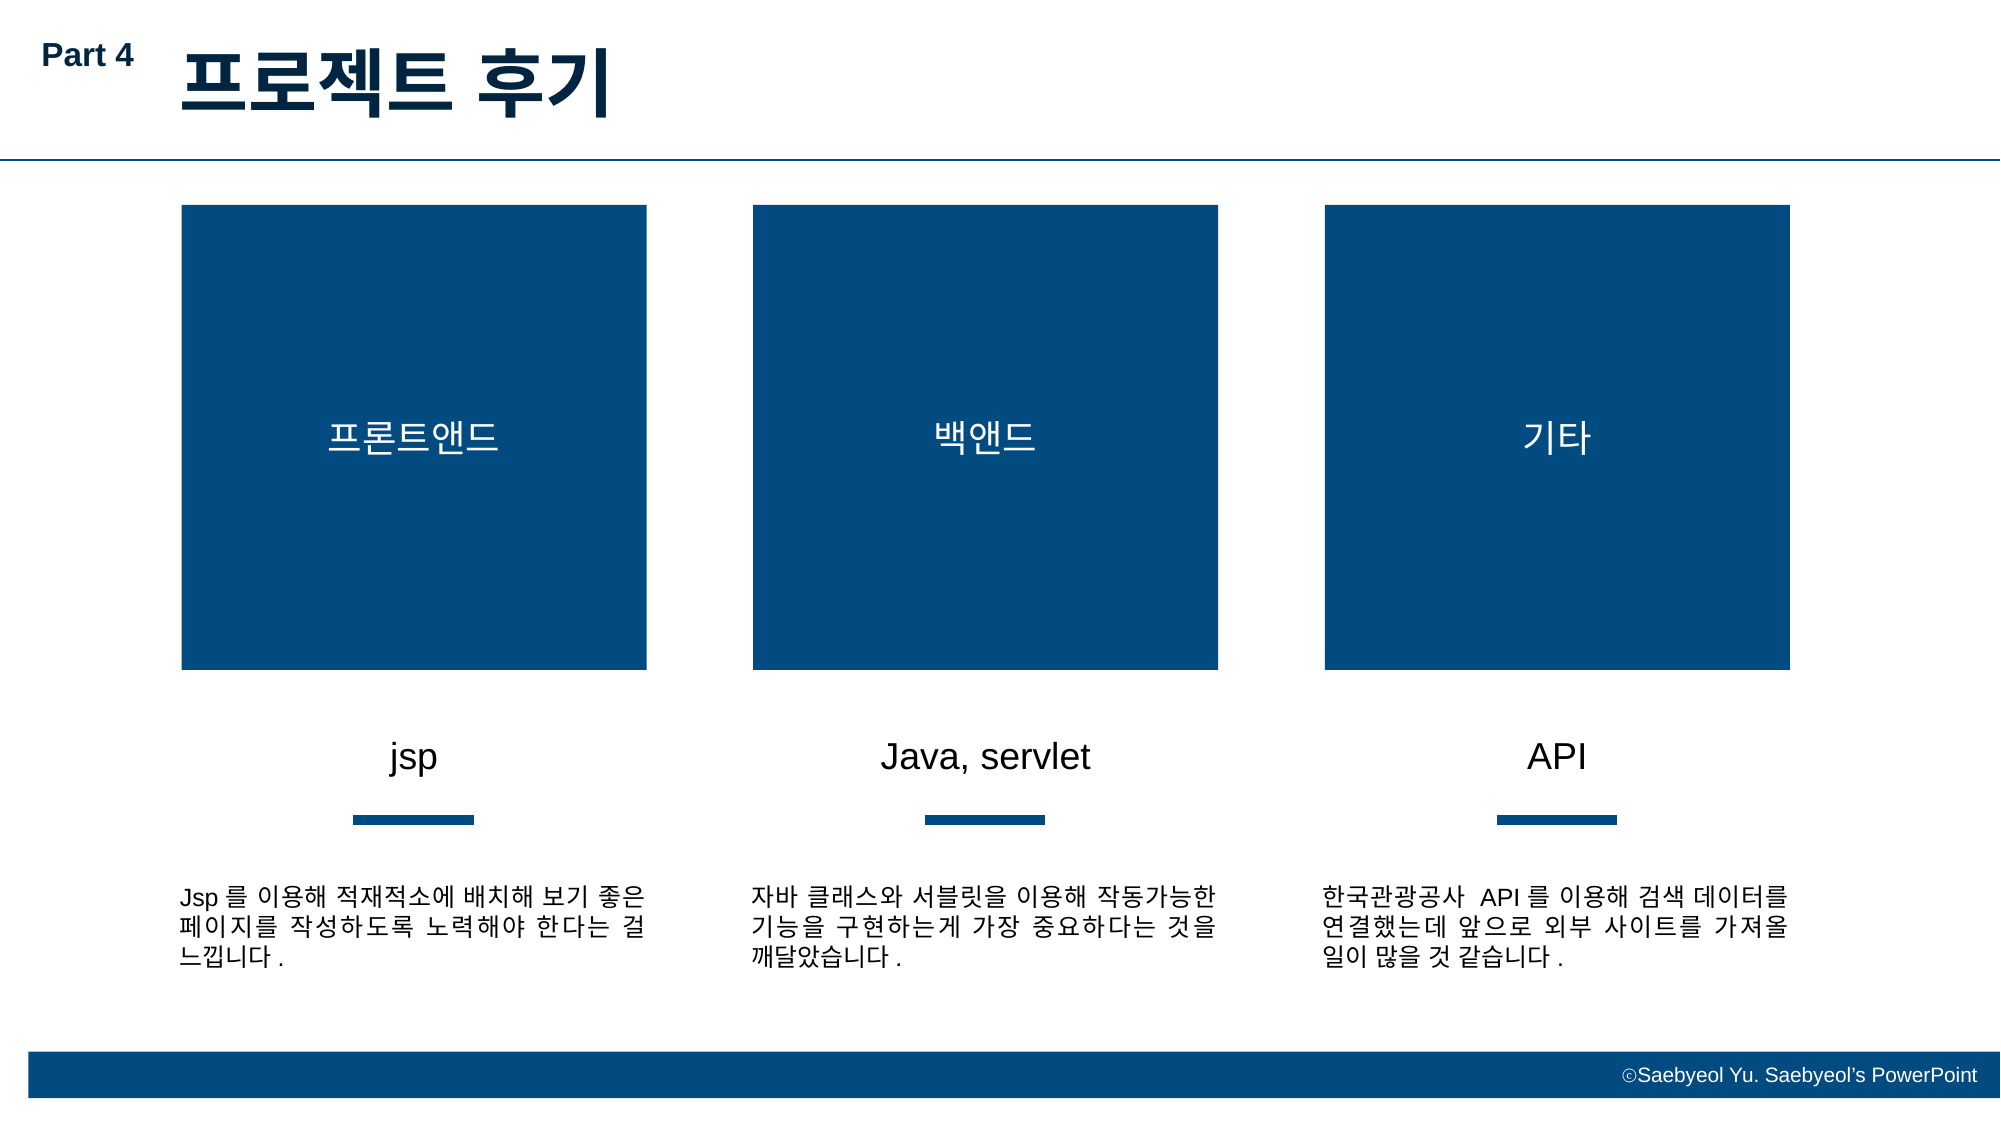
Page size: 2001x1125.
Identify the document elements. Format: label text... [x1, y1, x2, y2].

text_box Part 4 [26, 26, 165, 81]
text_box 기타 [1324, 204, 1791, 671]
text_box 백앤드 [752, 204, 1219, 671]
text_box API [1385, 724, 1730, 785]
text_box 한국관광공사 API를 이용해 검색 데이터를 연결했는데 앞으로 외부 사이트를 가져올 일이 많을 것 같습니다. [1308, 873, 1804, 979]
text_box 자바 클래스와 서블릿을 이용해 작동가능한 기능을 구현하는게 가장 중요하다는 것을 깨달았습니다. [736, 873, 1232, 979]
text_box jsp [242, 724, 586, 785]
text_box Java, servlet [814, 724, 1158, 785]
text_box 프로젝트 후기 [164, 28, 783, 134]
text_box 프론트앤드 [181, 204, 648, 671]
text_box Jsp를 이용해 적재적소에 배치해 보기 좋은 페이지를 작성하도록 노력해야 한다는 걸 느낍니다. [164, 873, 660, 979]
